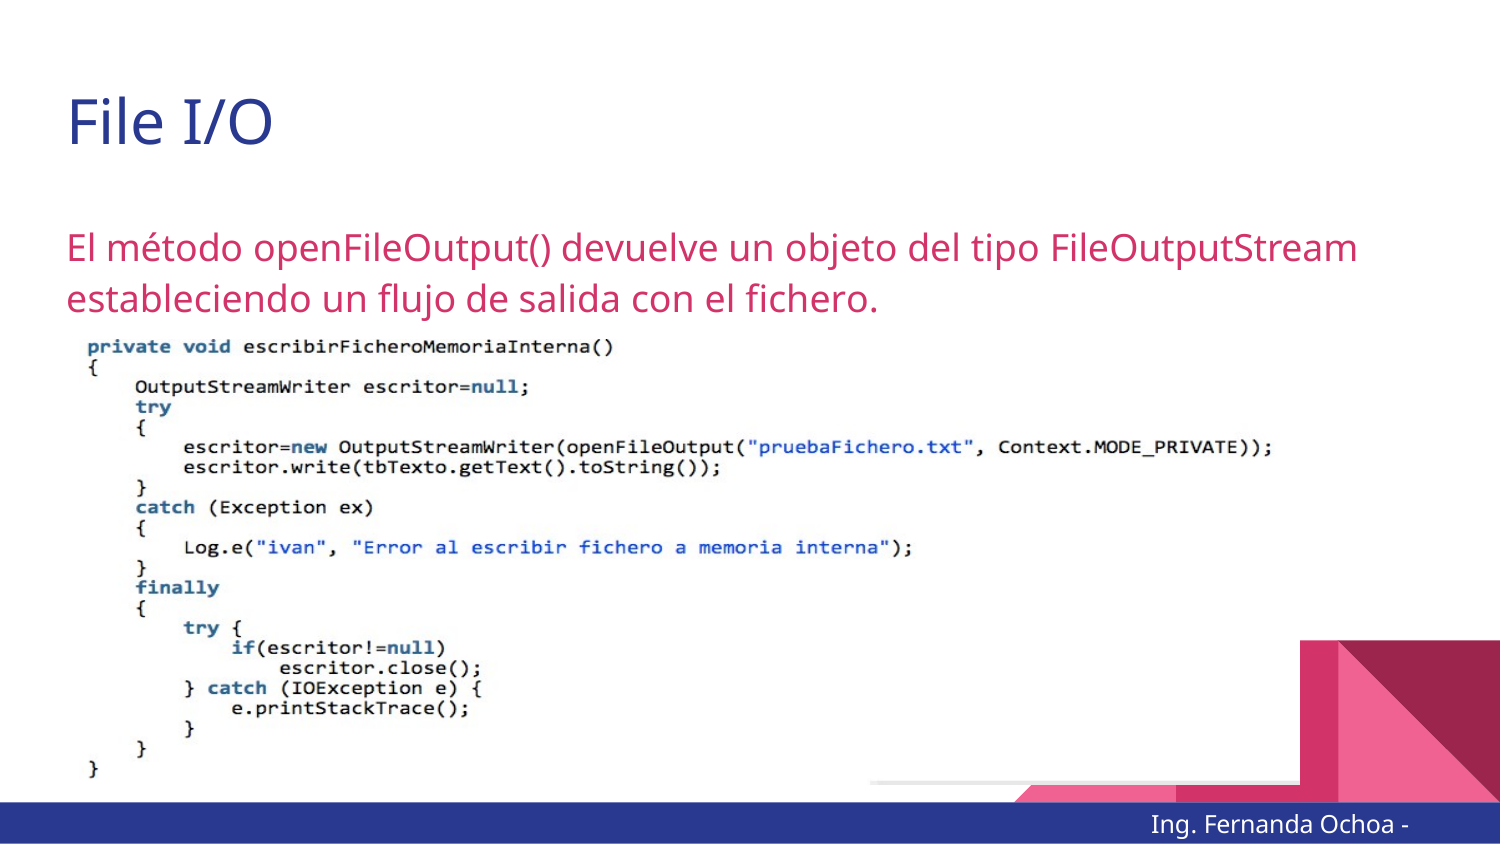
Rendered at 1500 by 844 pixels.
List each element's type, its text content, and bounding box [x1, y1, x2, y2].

text_box [79, 339, 1300, 785]
list El método openFileOutput() devuelve un objeto del tipo FileOutputStream estableciendo un flujo de salida con el fichero. [51, 201, 1449, 750]
text_box Ing. Fernanda Ochoa - @imonsh [1148, 808, 1500, 844]
title File I/O [51, 67, 1449, 167]
